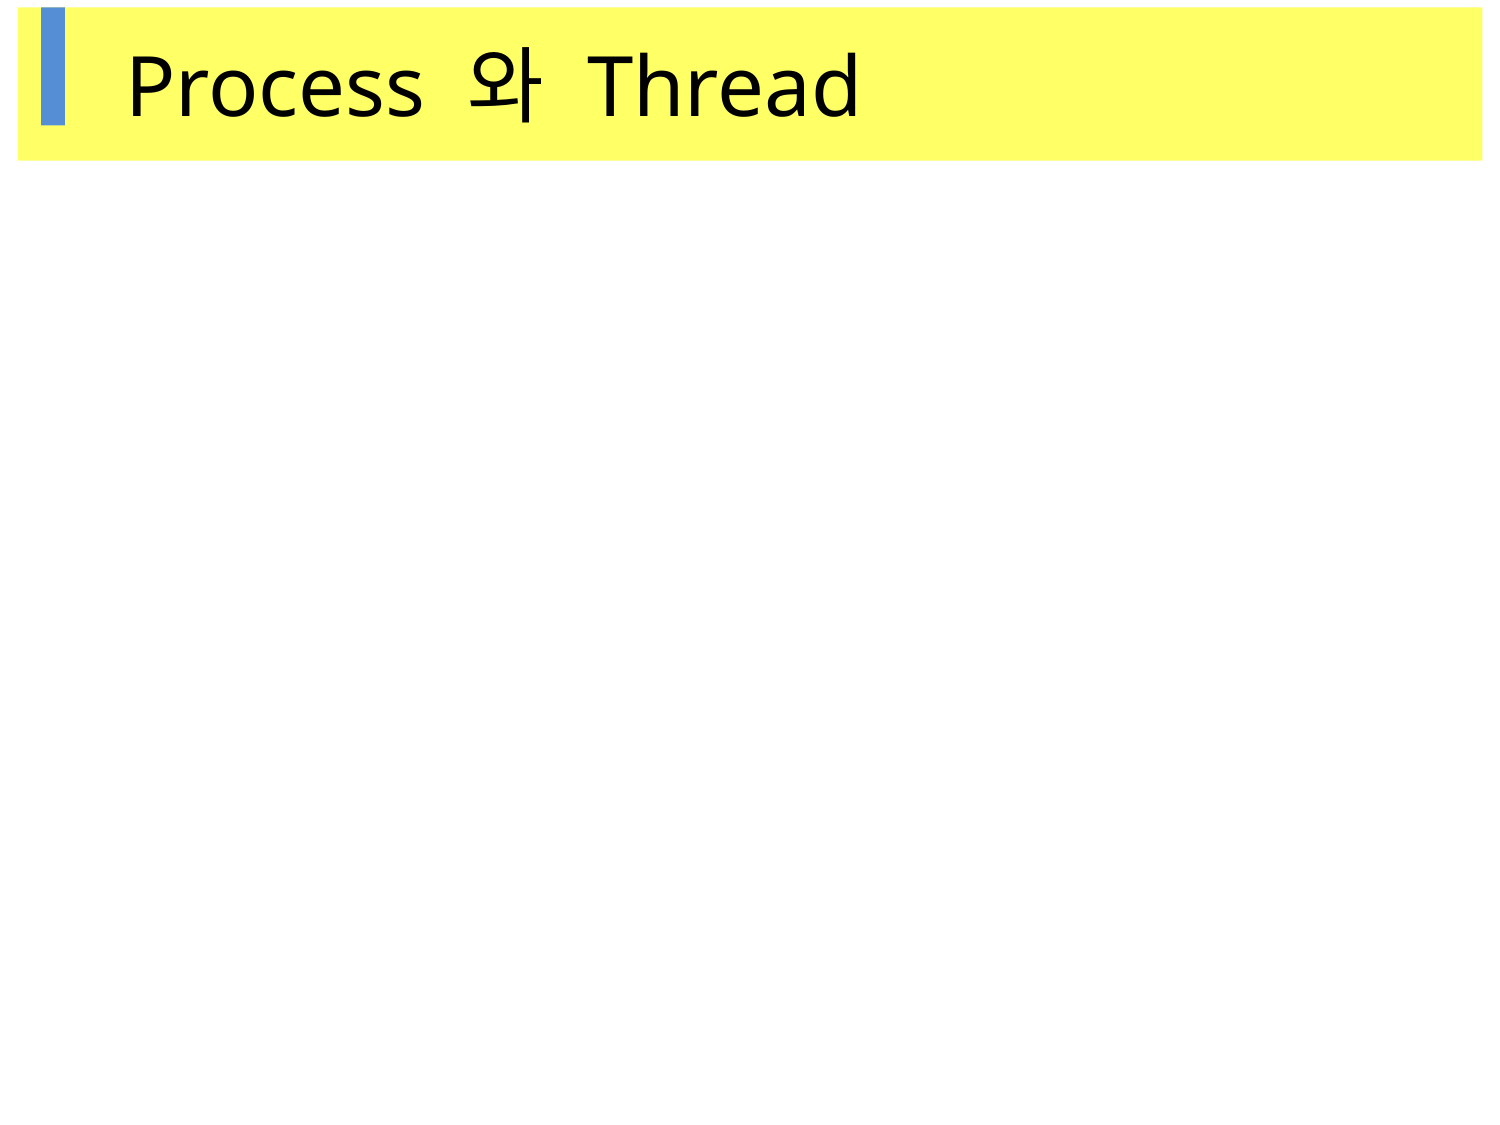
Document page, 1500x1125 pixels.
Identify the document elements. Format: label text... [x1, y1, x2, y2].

title Process 와 Thread [110, 19, 1270, 147]
